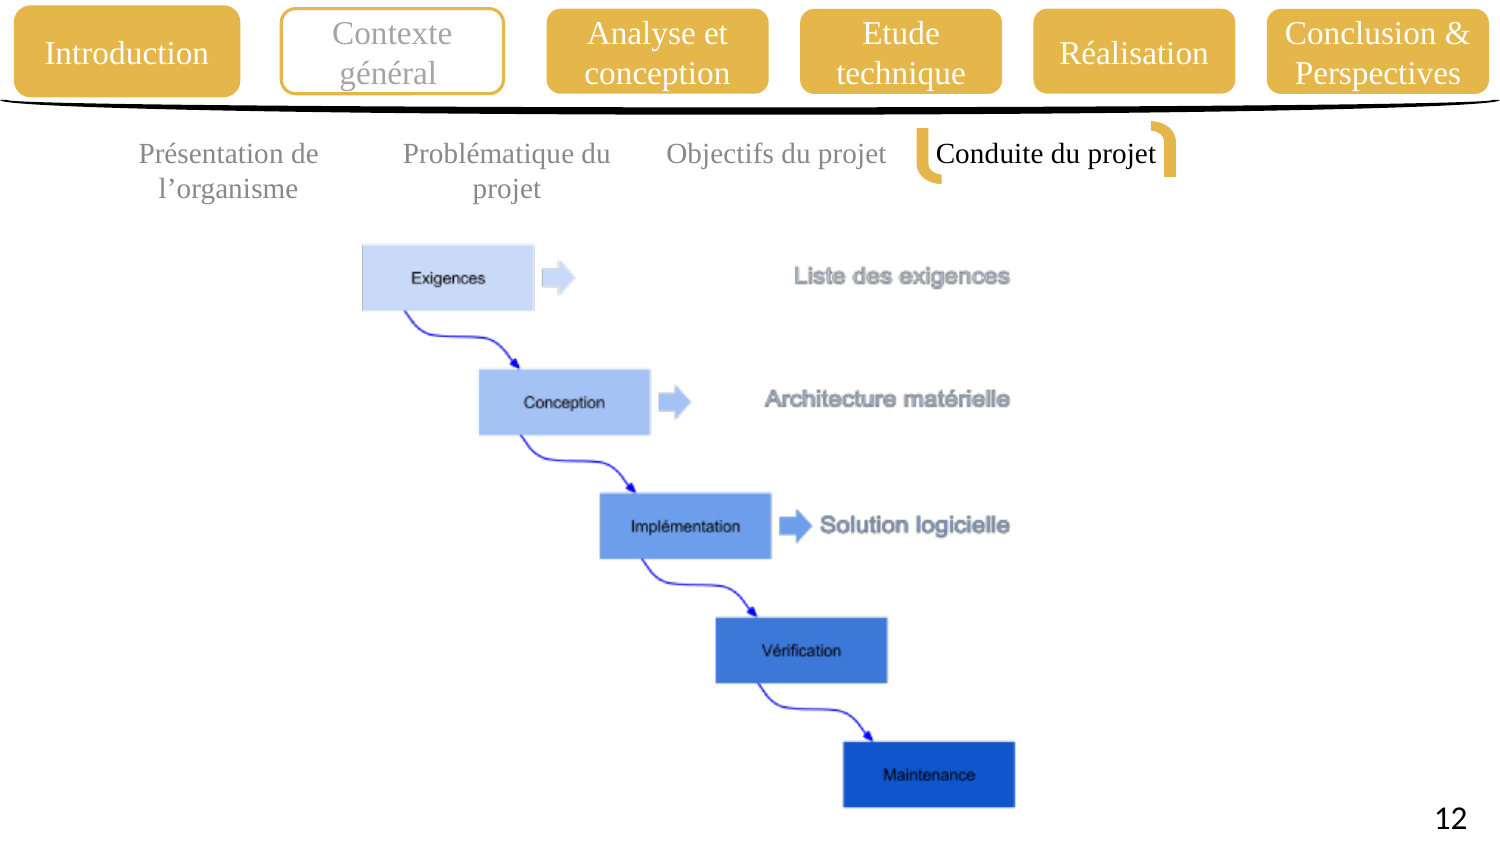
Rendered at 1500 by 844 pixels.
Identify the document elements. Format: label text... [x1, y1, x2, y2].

text_box Introduction [15, 7, 239, 96]
text_box Présentation de l’organisme [91, 127, 367, 213]
text_box Contexte général [281, 8, 504, 94]
text_box Etude technique [800, 8, 1003, 94]
text_box Conduite du projet [917, 127, 1176, 178]
text_box Objectifs du projet [647, 127, 906, 178]
text_box Réalisation [1033, 8, 1236, 94]
text_box Conclusion & Perspectives [1266, 8, 1490, 94]
text_box [917, 128, 941, 184]
text_box [0, 99, 1500, 115]
slide_number 12 [1132, 793, 1483, 839]
text_box Analyse et conception [546, 8, 769, 94]
text_box Problématique du projet [378, 127, 636, 213]
picture [349, 230, 1034, 817]
text_box [1151, 121, 1176, 177]
